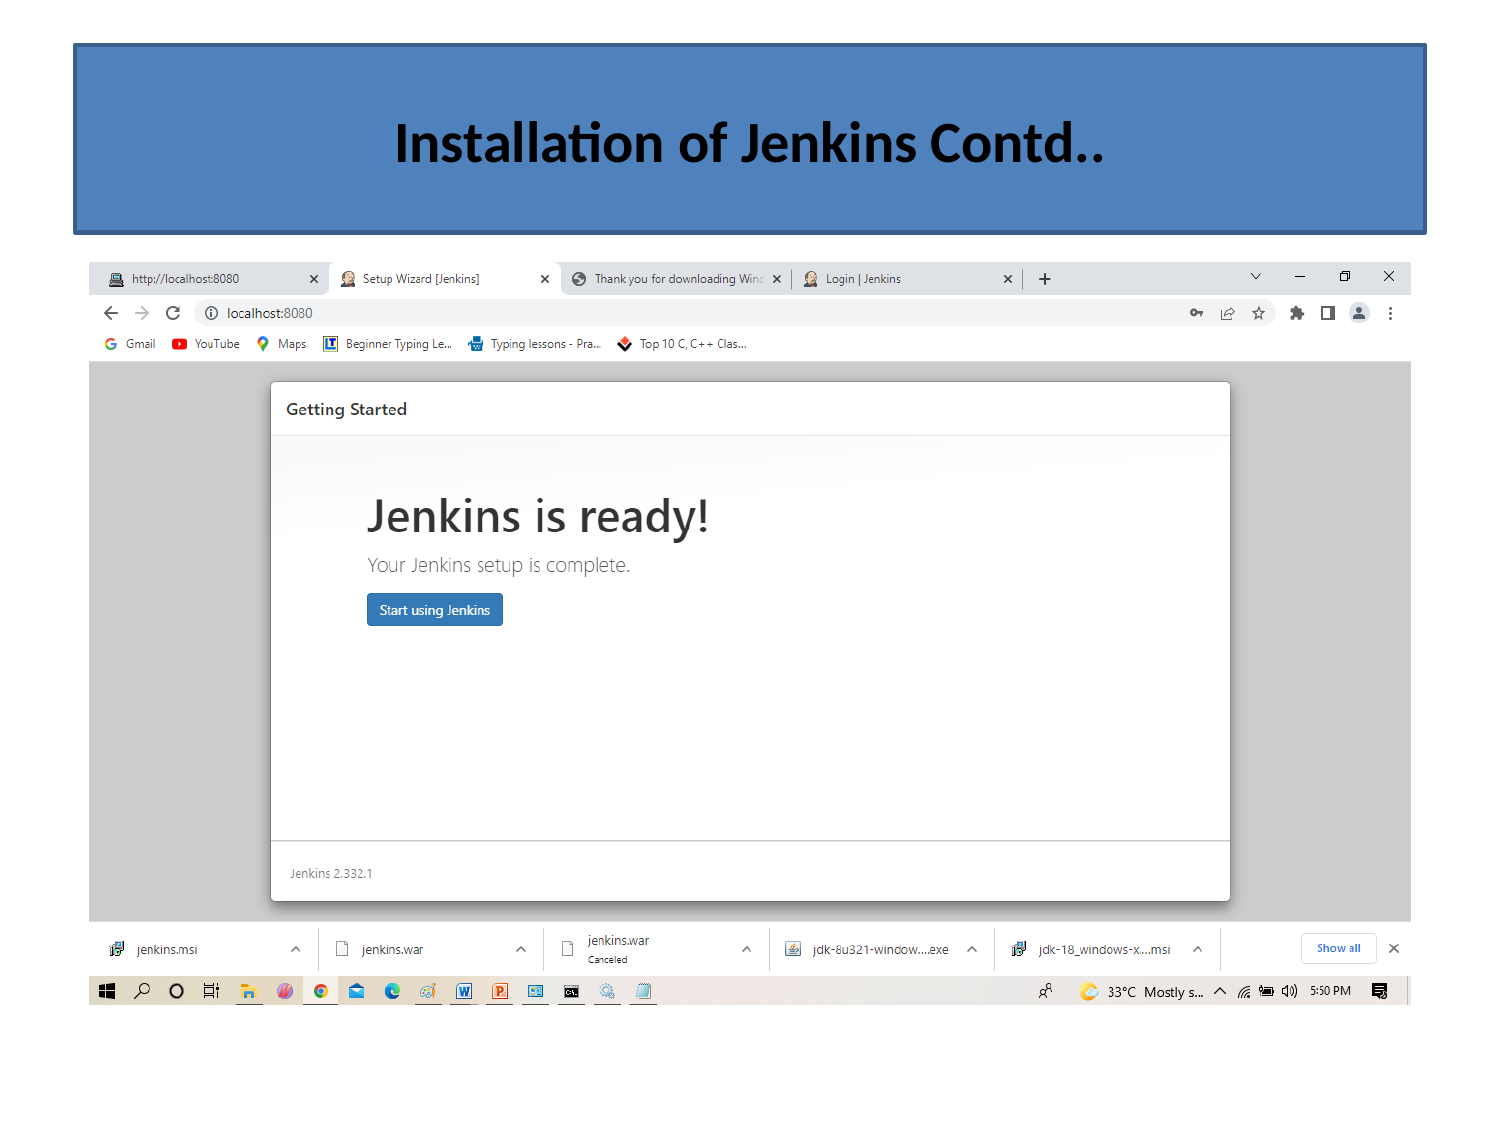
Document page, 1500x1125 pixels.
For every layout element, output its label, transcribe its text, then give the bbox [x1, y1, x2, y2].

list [89, 262, 1411, 1006]
title Installation of Jenkins Contd.. [73, 43, 1427, 235]
